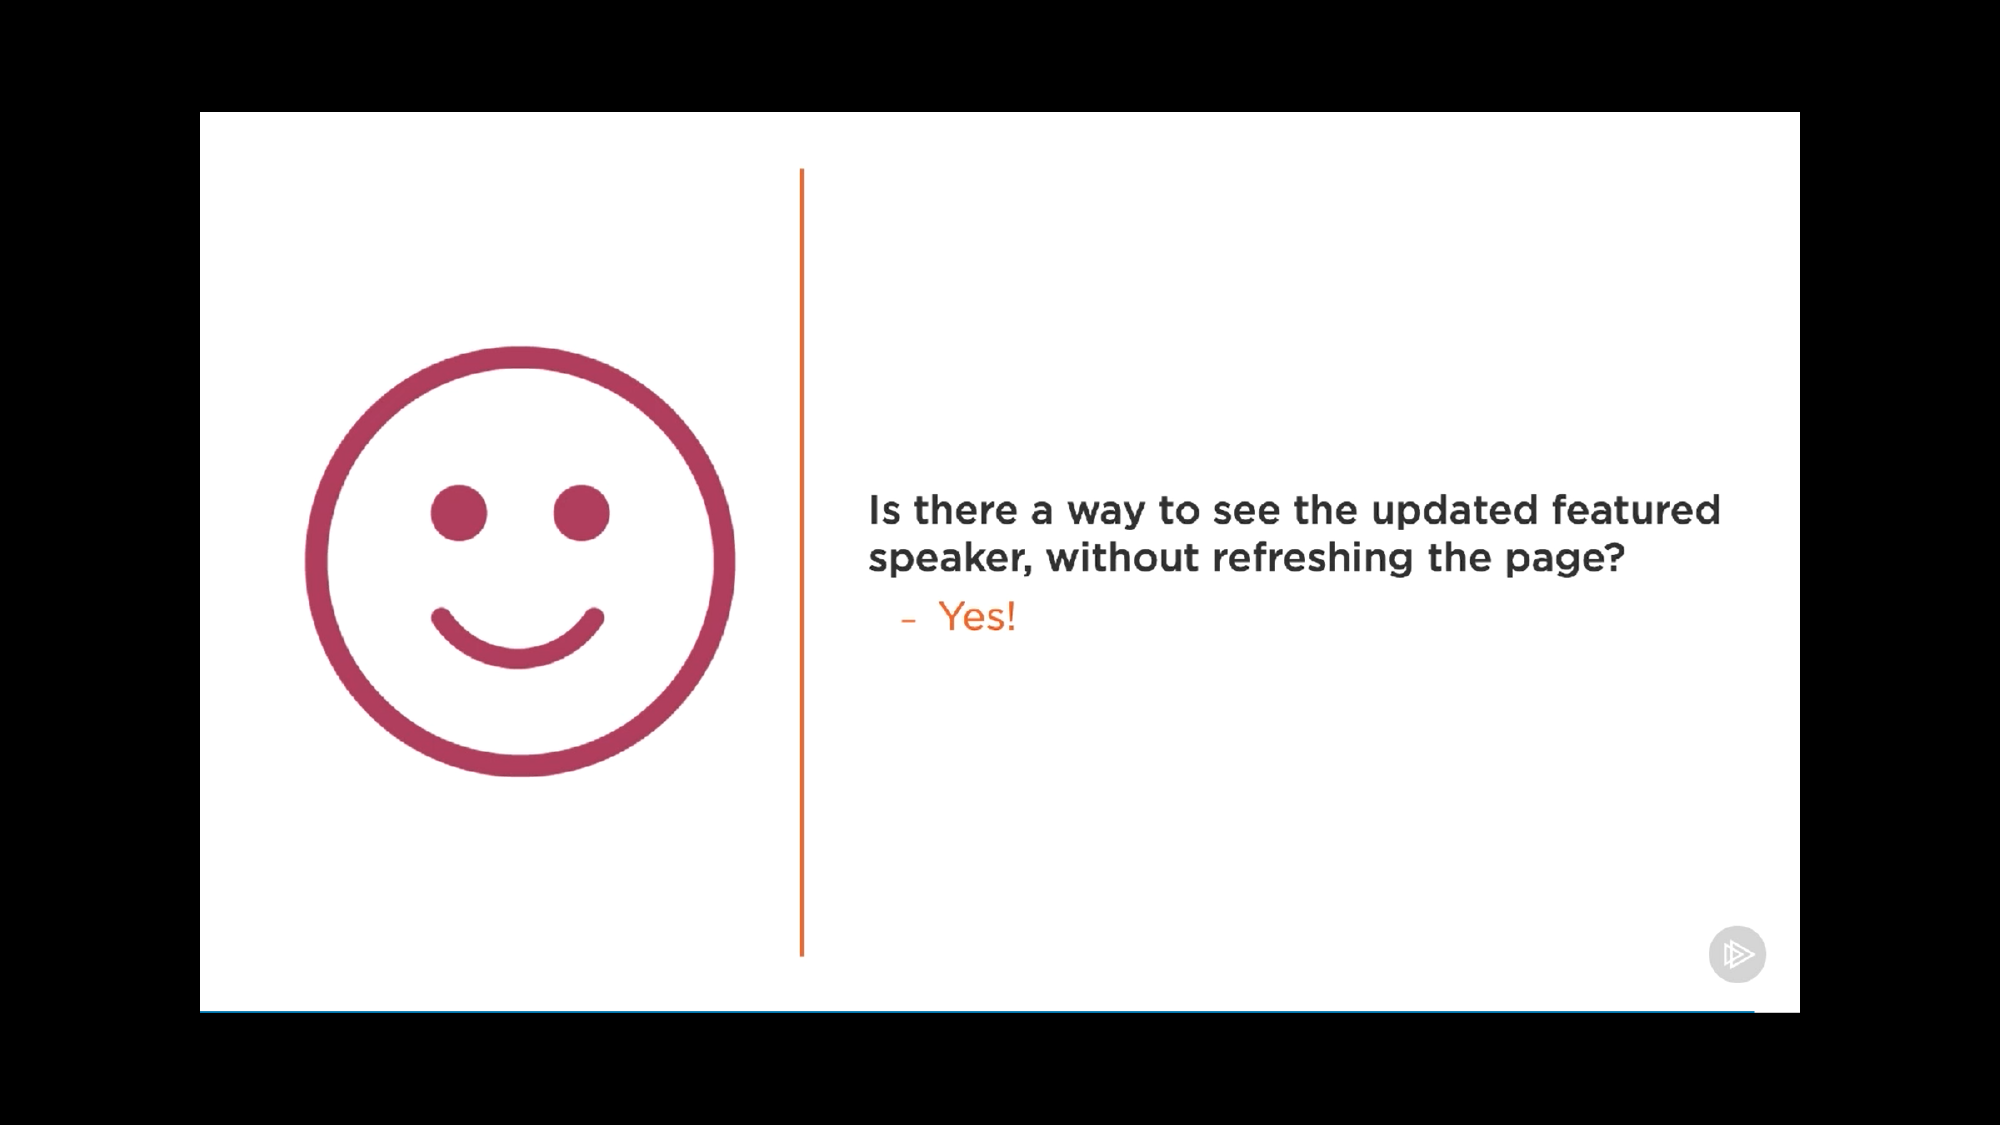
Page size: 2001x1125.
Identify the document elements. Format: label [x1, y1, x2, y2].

picture [199, 112, 1800, 1013]
